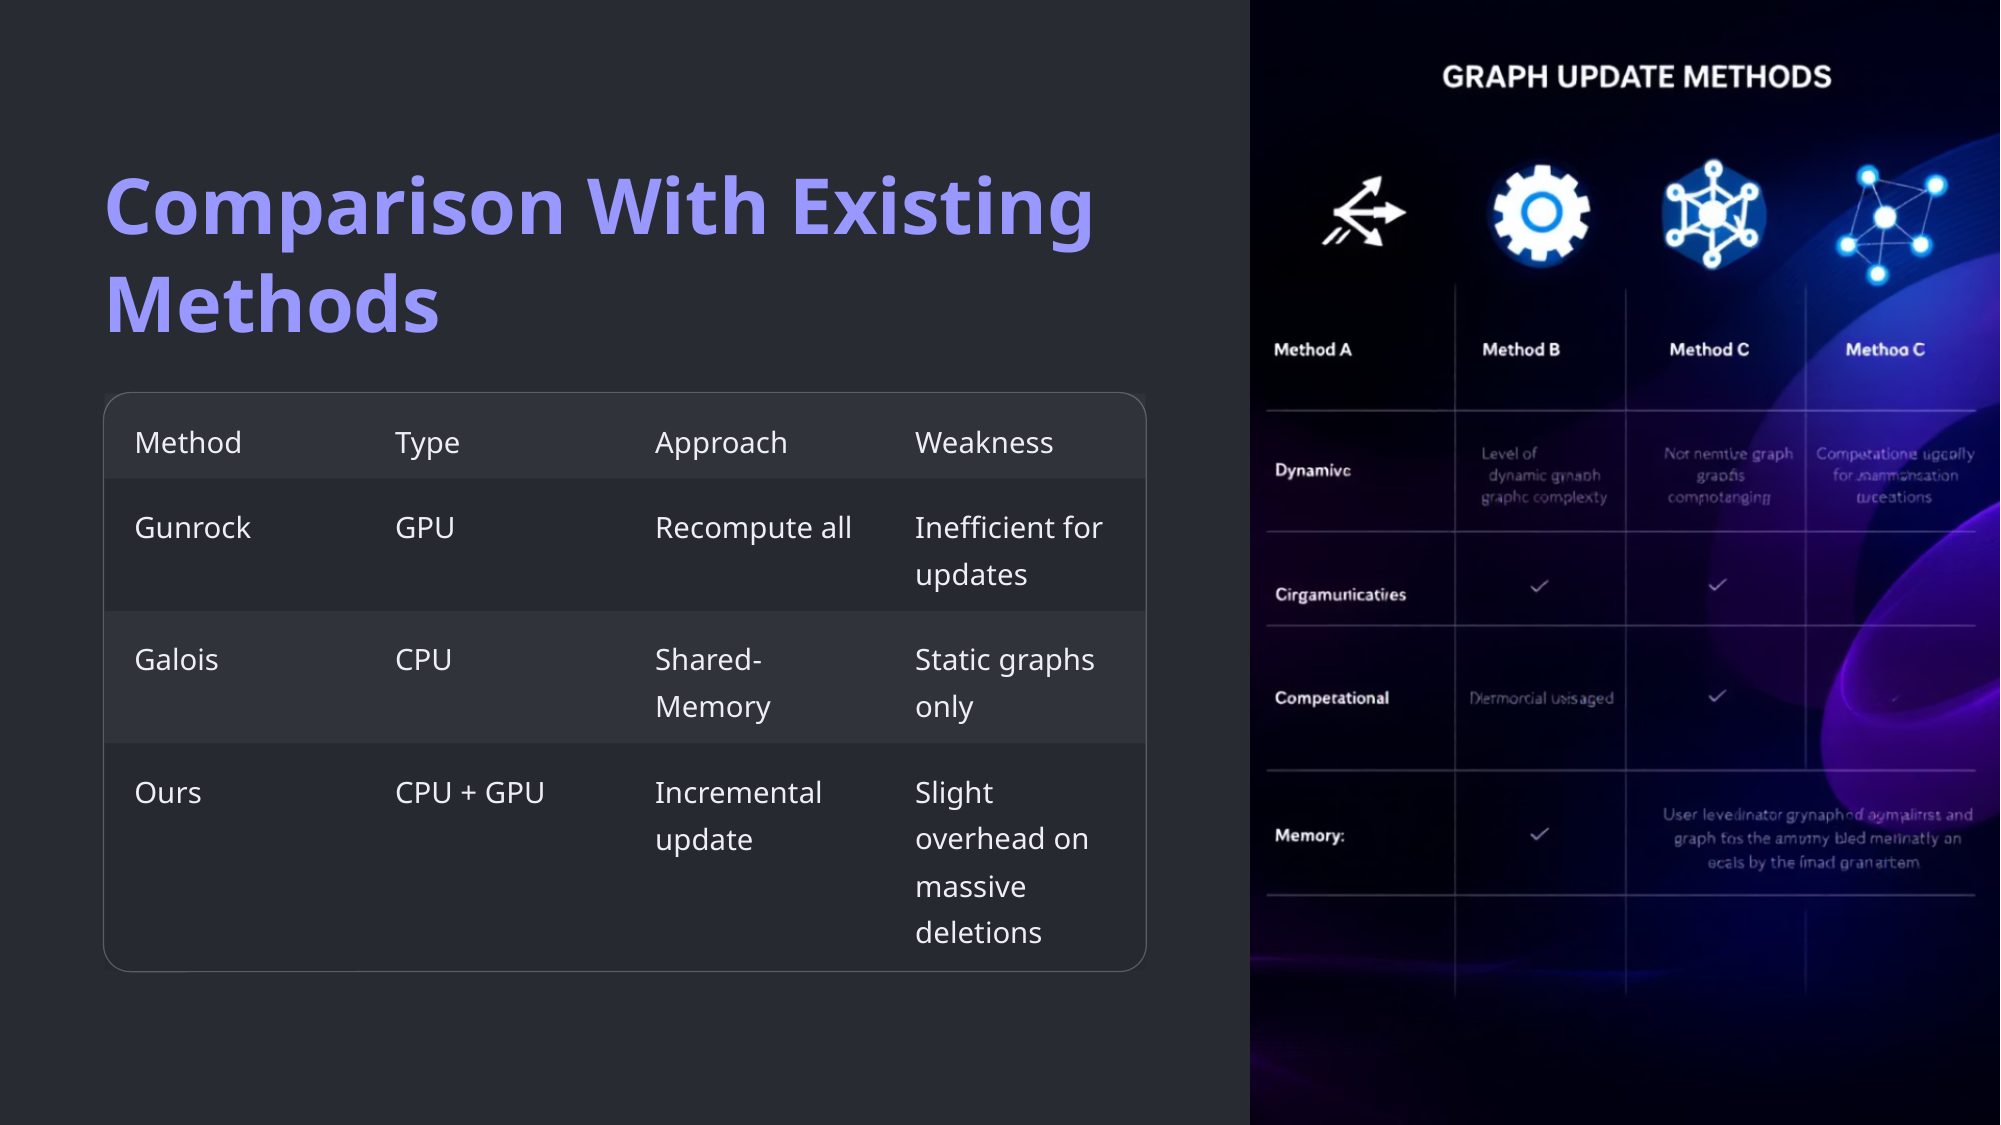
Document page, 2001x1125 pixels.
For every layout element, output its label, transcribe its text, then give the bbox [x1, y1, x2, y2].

text_box Method [134, 412, 335, 460]
text_box Ours [134, 762, 335, 810]
text_box Gunrock [134, 497, 335, 545]
text_box Type [395, 412, 595, 460]
picture [1249, 0, 2000, 1125]
text_box GPU [395, 497, 595, 545]
text_box Approach [655, 412, 856, 460]
text_box Inefficient for updates [915, 497, 1116, 593]
text_box [104, 478, 1146, 610]
text_box Incremental update [655, 762, 856, 857]
text_box Galois [134, 629, 335, 678]
text_box Recompute all [655, 497, 856, 593]
text_box CPU [395, 629, 595, 678]
text_box Shared-Memory [655, 629, 856, 725]
text_box [104, 393, 1146, 478]
text_box Weakness [915, 412, 1116, 460]
text_box CPU + GPU [395, 762, 595, 810]
text_box [104, 743, 1146, 971]
text_box Slight overhead on massive deletions [915, 762, 1116, 952]
text_box Static graphs only [915, 629, 1116, 725]
text_box [104, 610, 1146, 743]
text_box Comparison With Existing Methods [103, 153, 1147, 349]
